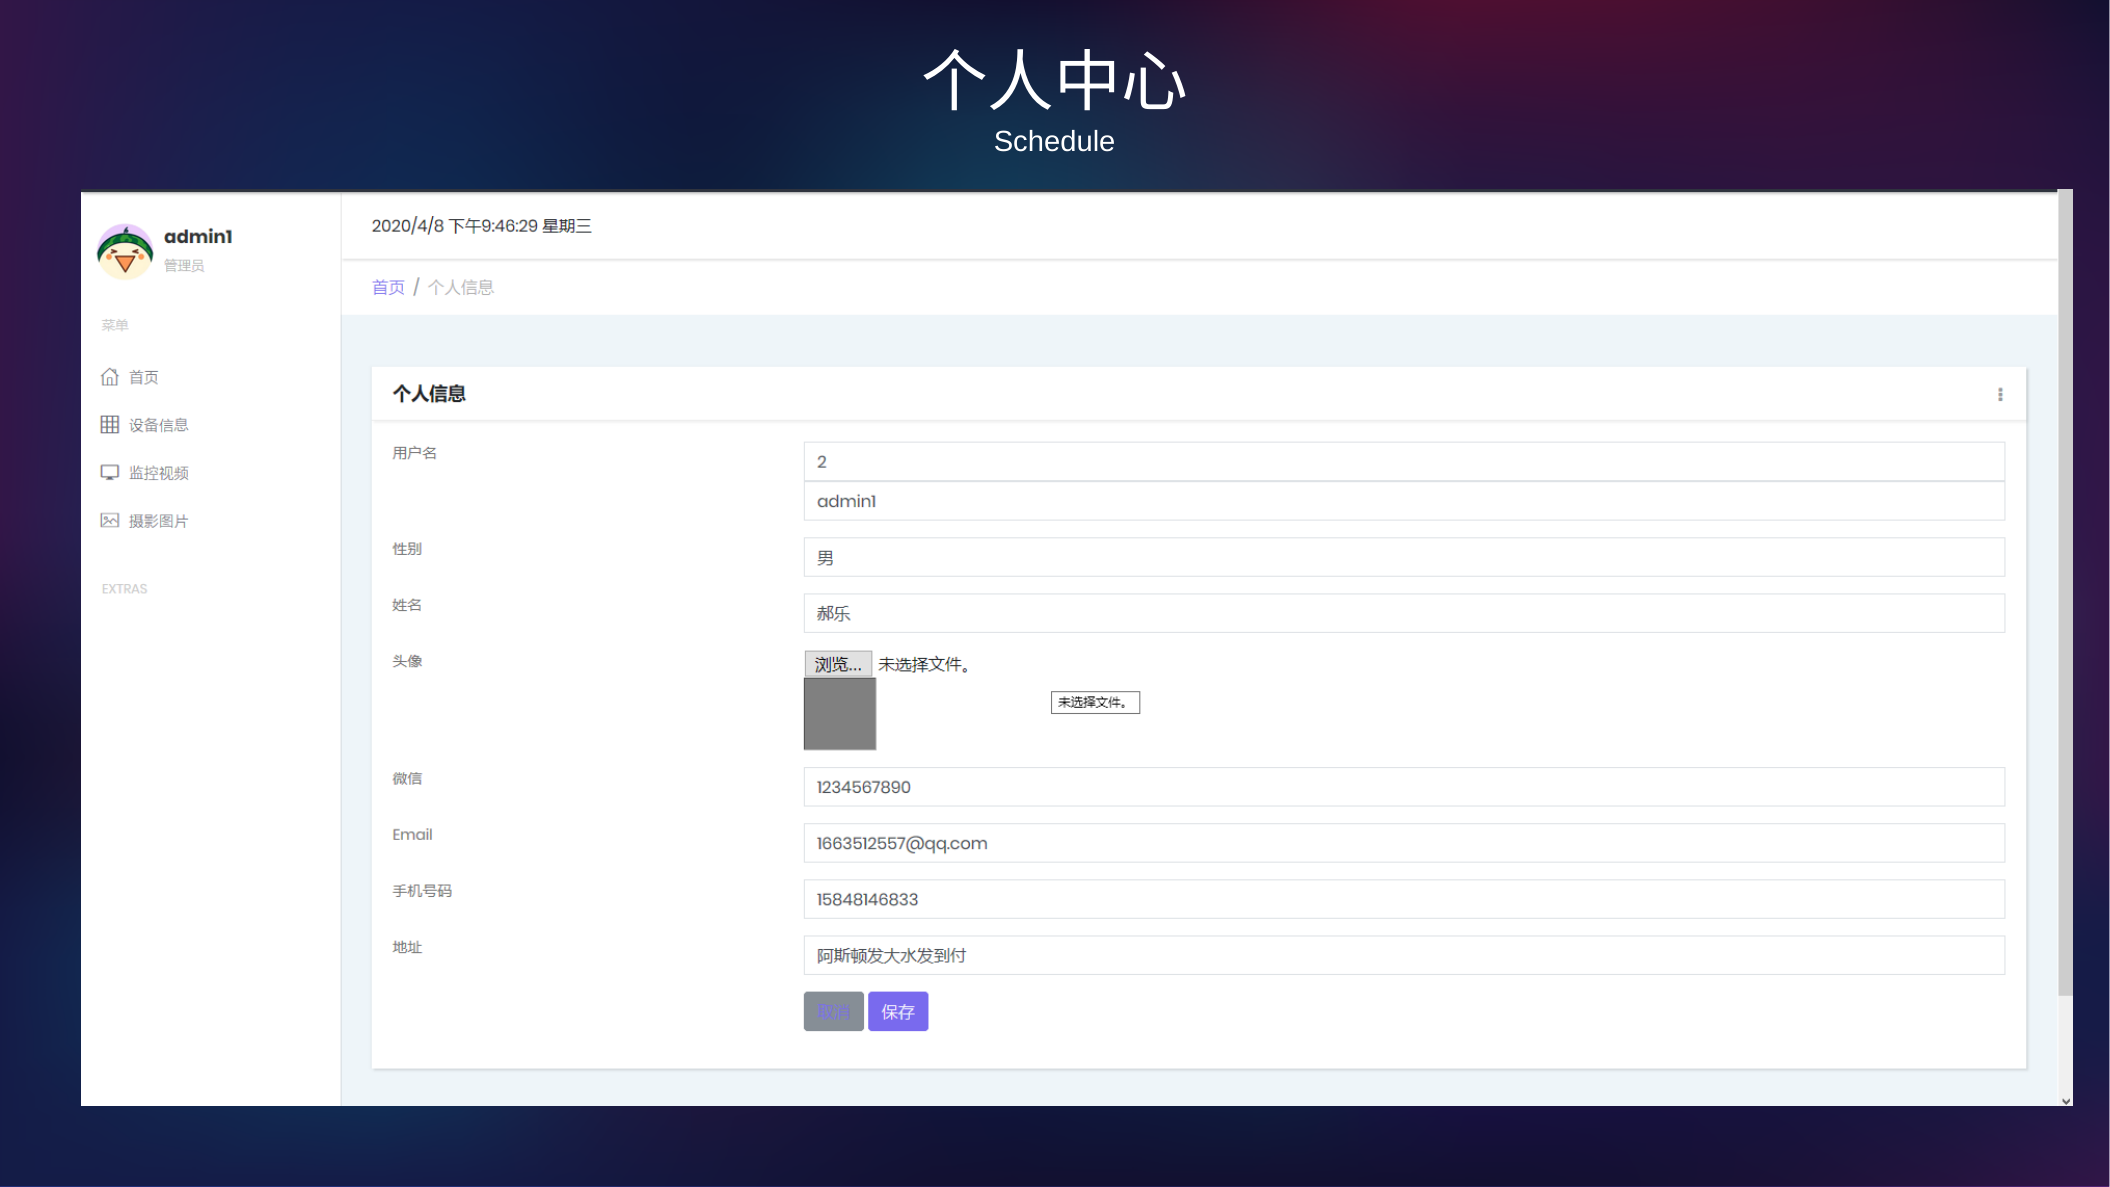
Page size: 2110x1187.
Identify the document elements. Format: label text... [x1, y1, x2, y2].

text_box 个人中心 [730, 38, 1379, 119]
picture [0, 0, 2110, 1187]
text_box Schedule [824, 122, 1285, 158]
